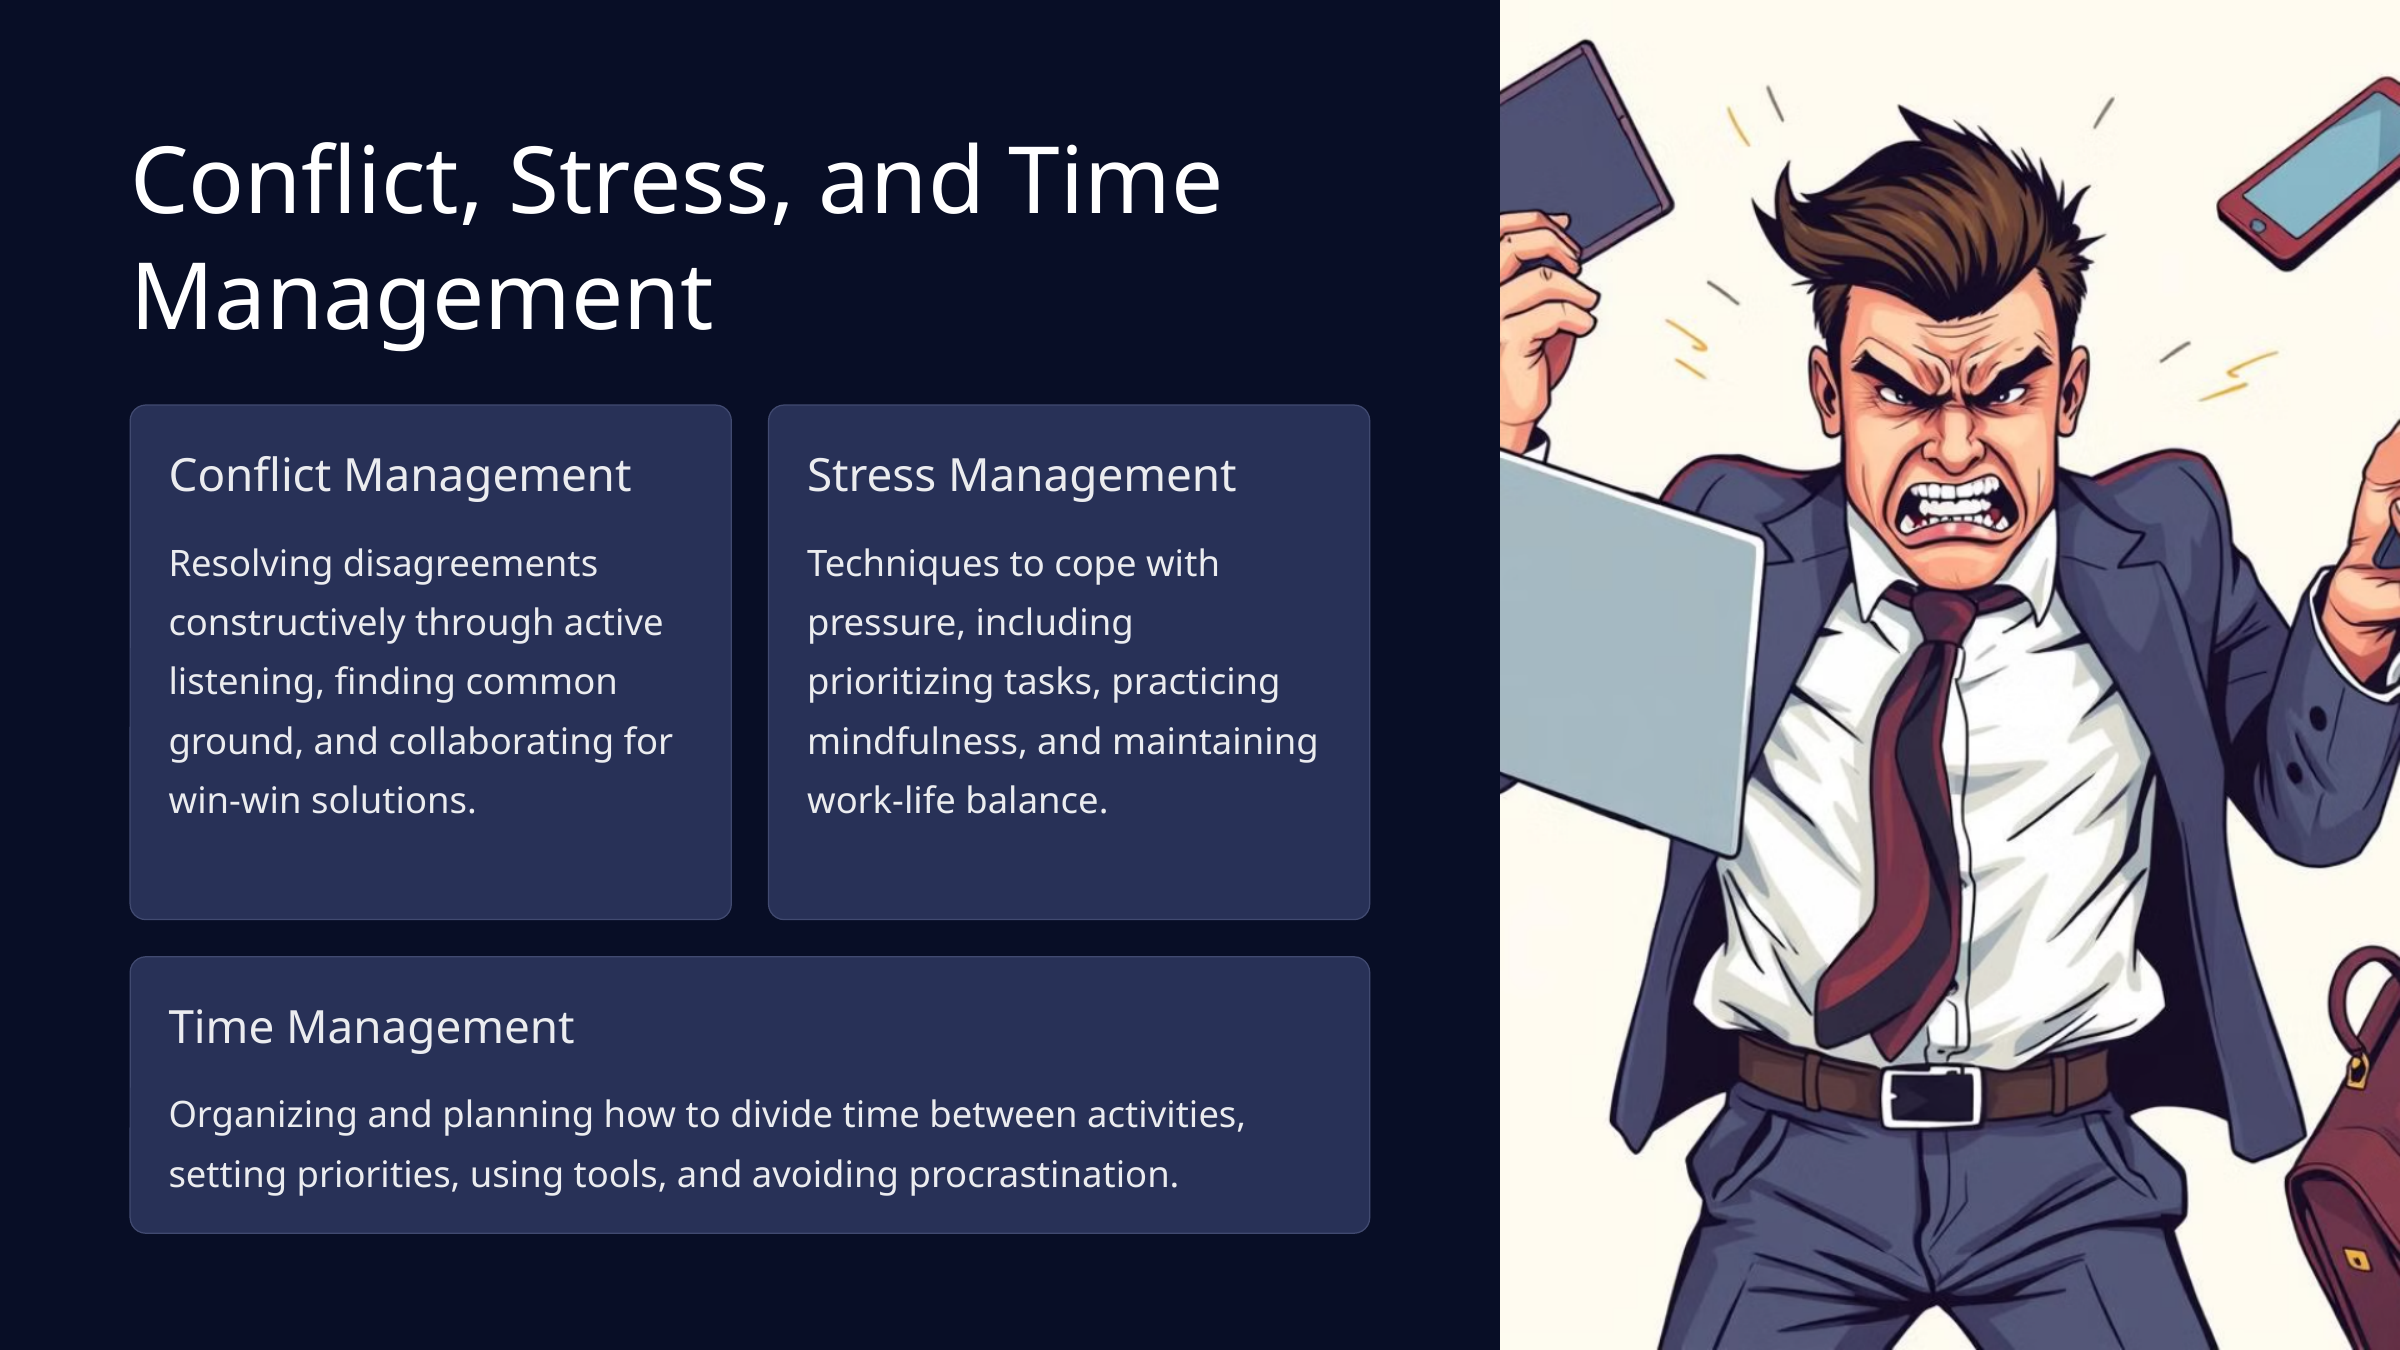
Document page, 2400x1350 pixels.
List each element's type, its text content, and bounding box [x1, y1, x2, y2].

text_box [130, 404, 732, 920]
text_box Stress Management [806, 443, 1273, 502]
text_box Time Management [168, 995, 634, 1054]
text_box [130, 956, 1370, 1234]
text_box Conflict, Stress, and Time Management [130, 116, 1370, 350]
text_box Techniques to cope with pressure, including prioritizing tasks, practicing mindfulness, and maintaining work-life balance. [806, 523, 1332, 882]
text_box Conflict Management [168, 443, 646, 502]
text_box Organizing and planning how to divide time between activities, setting priorities, using tools, and avoiding procrastination. [168, 1075, 1332, 1195]
text_box [768, 404, 1370, 920]
picture [1499, 0, 2400, 1350]
text_box Resolving disagreements constructively through active listening, finding common ground, and collaborating for win-win solutions. [168, 523, 693, 882]
